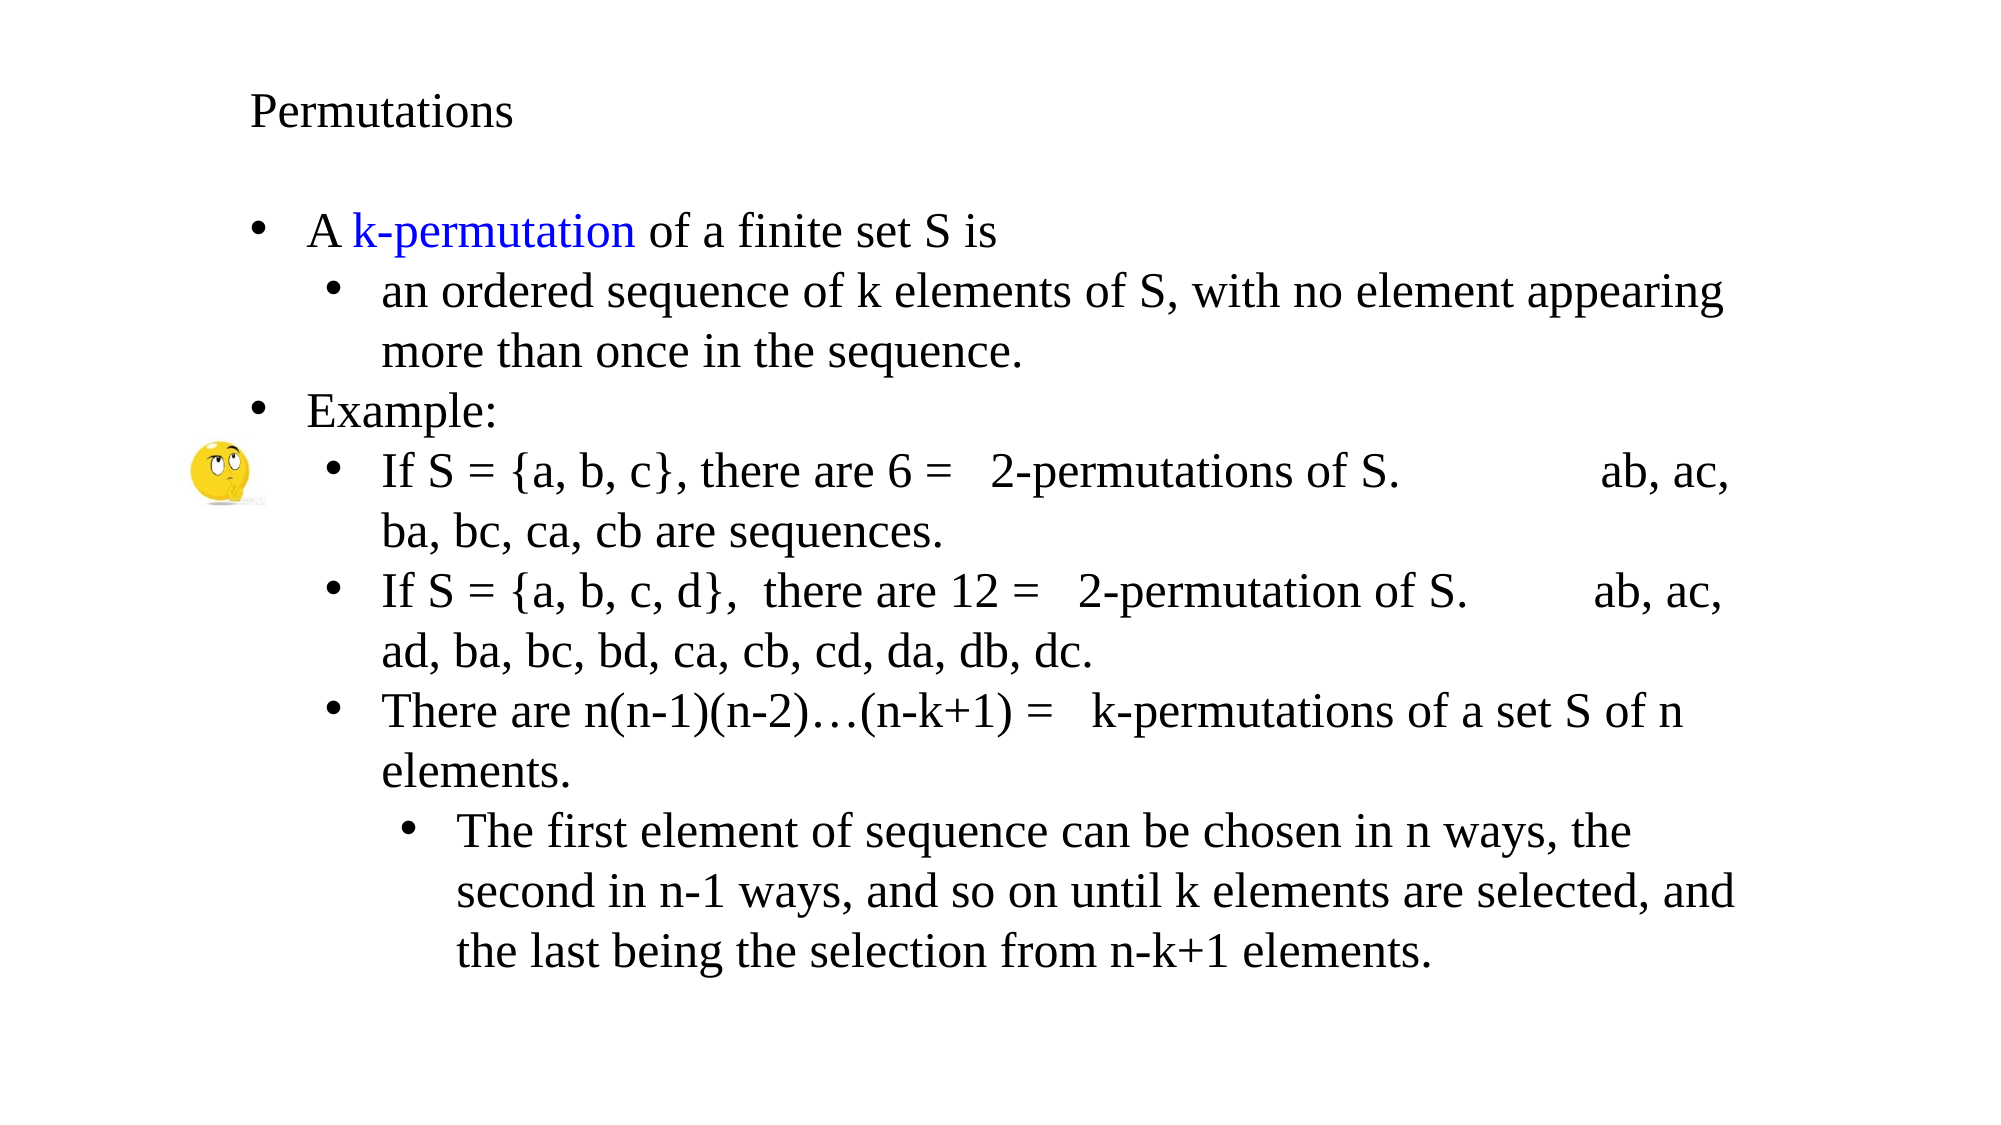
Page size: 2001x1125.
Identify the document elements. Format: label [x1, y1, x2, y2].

picture [171, 437, 268, 508]
